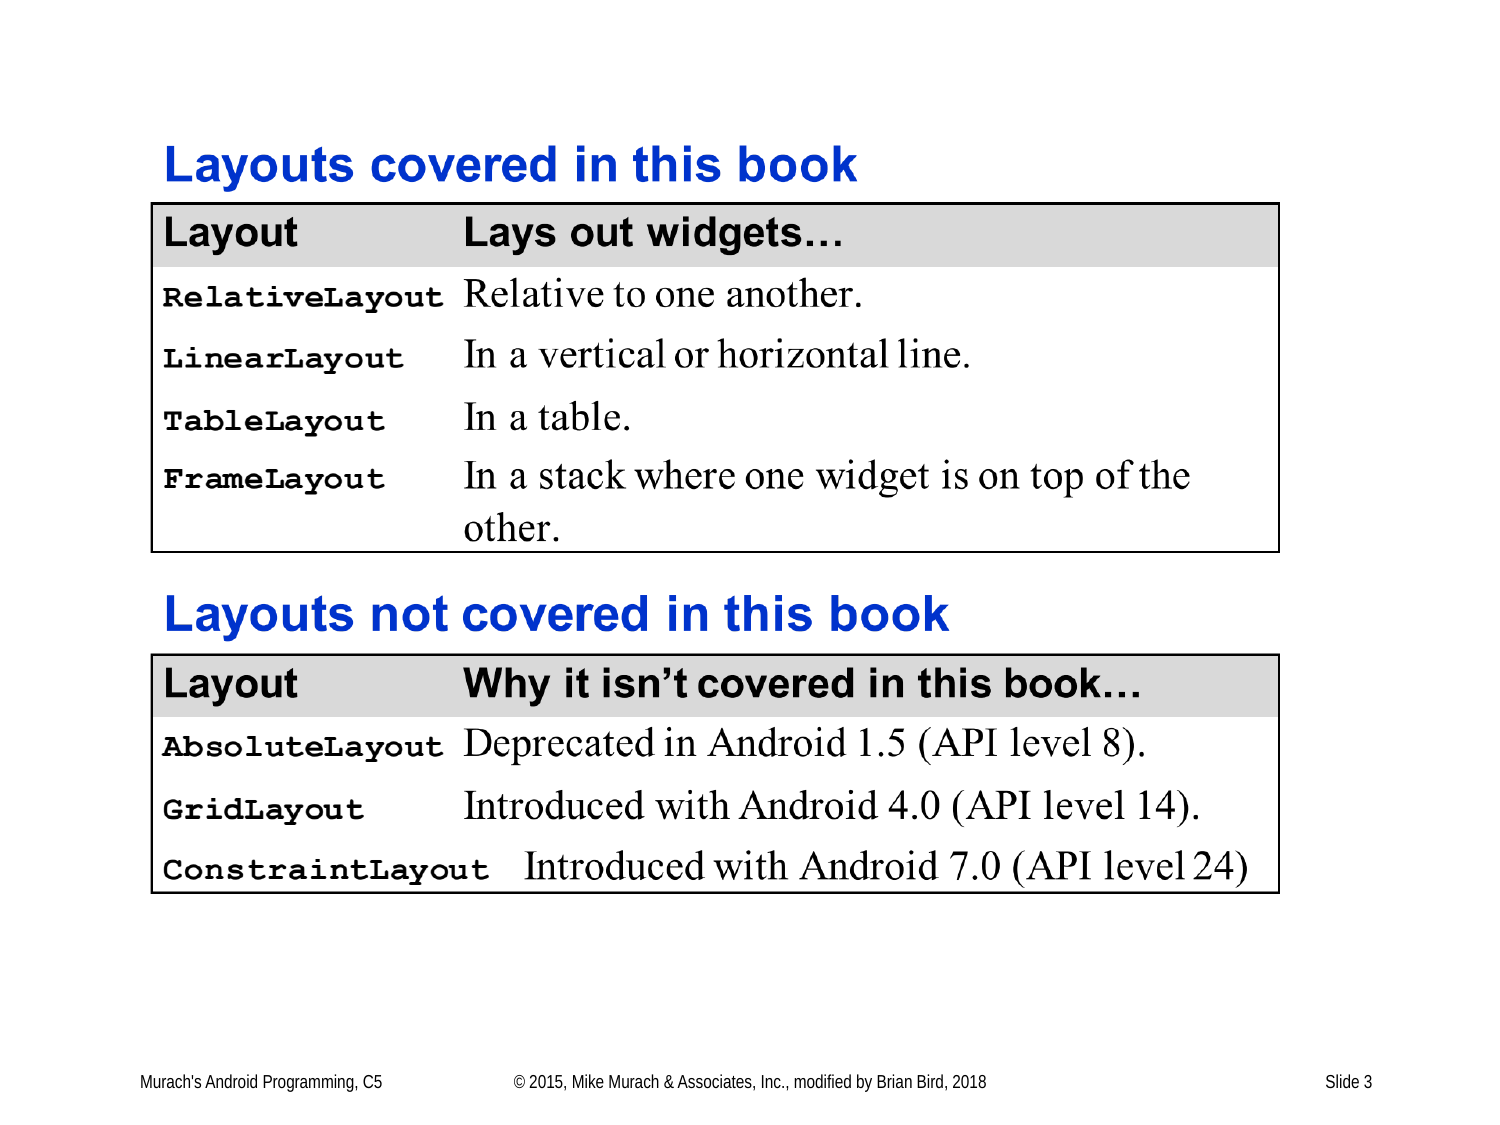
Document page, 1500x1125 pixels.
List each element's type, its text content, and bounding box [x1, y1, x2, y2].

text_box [150, 133, 1303, 905]
slide_number Slide 3 [1074, 1025, 1388, 1100]
footer © 2015, Mike Murach & Associates, Inc., modified by Brian Bird, 2018 [474, 1025, 1025, 1100]
slide_number Murach's Android Programming, C5 [125, 1025, 450, 1100]
